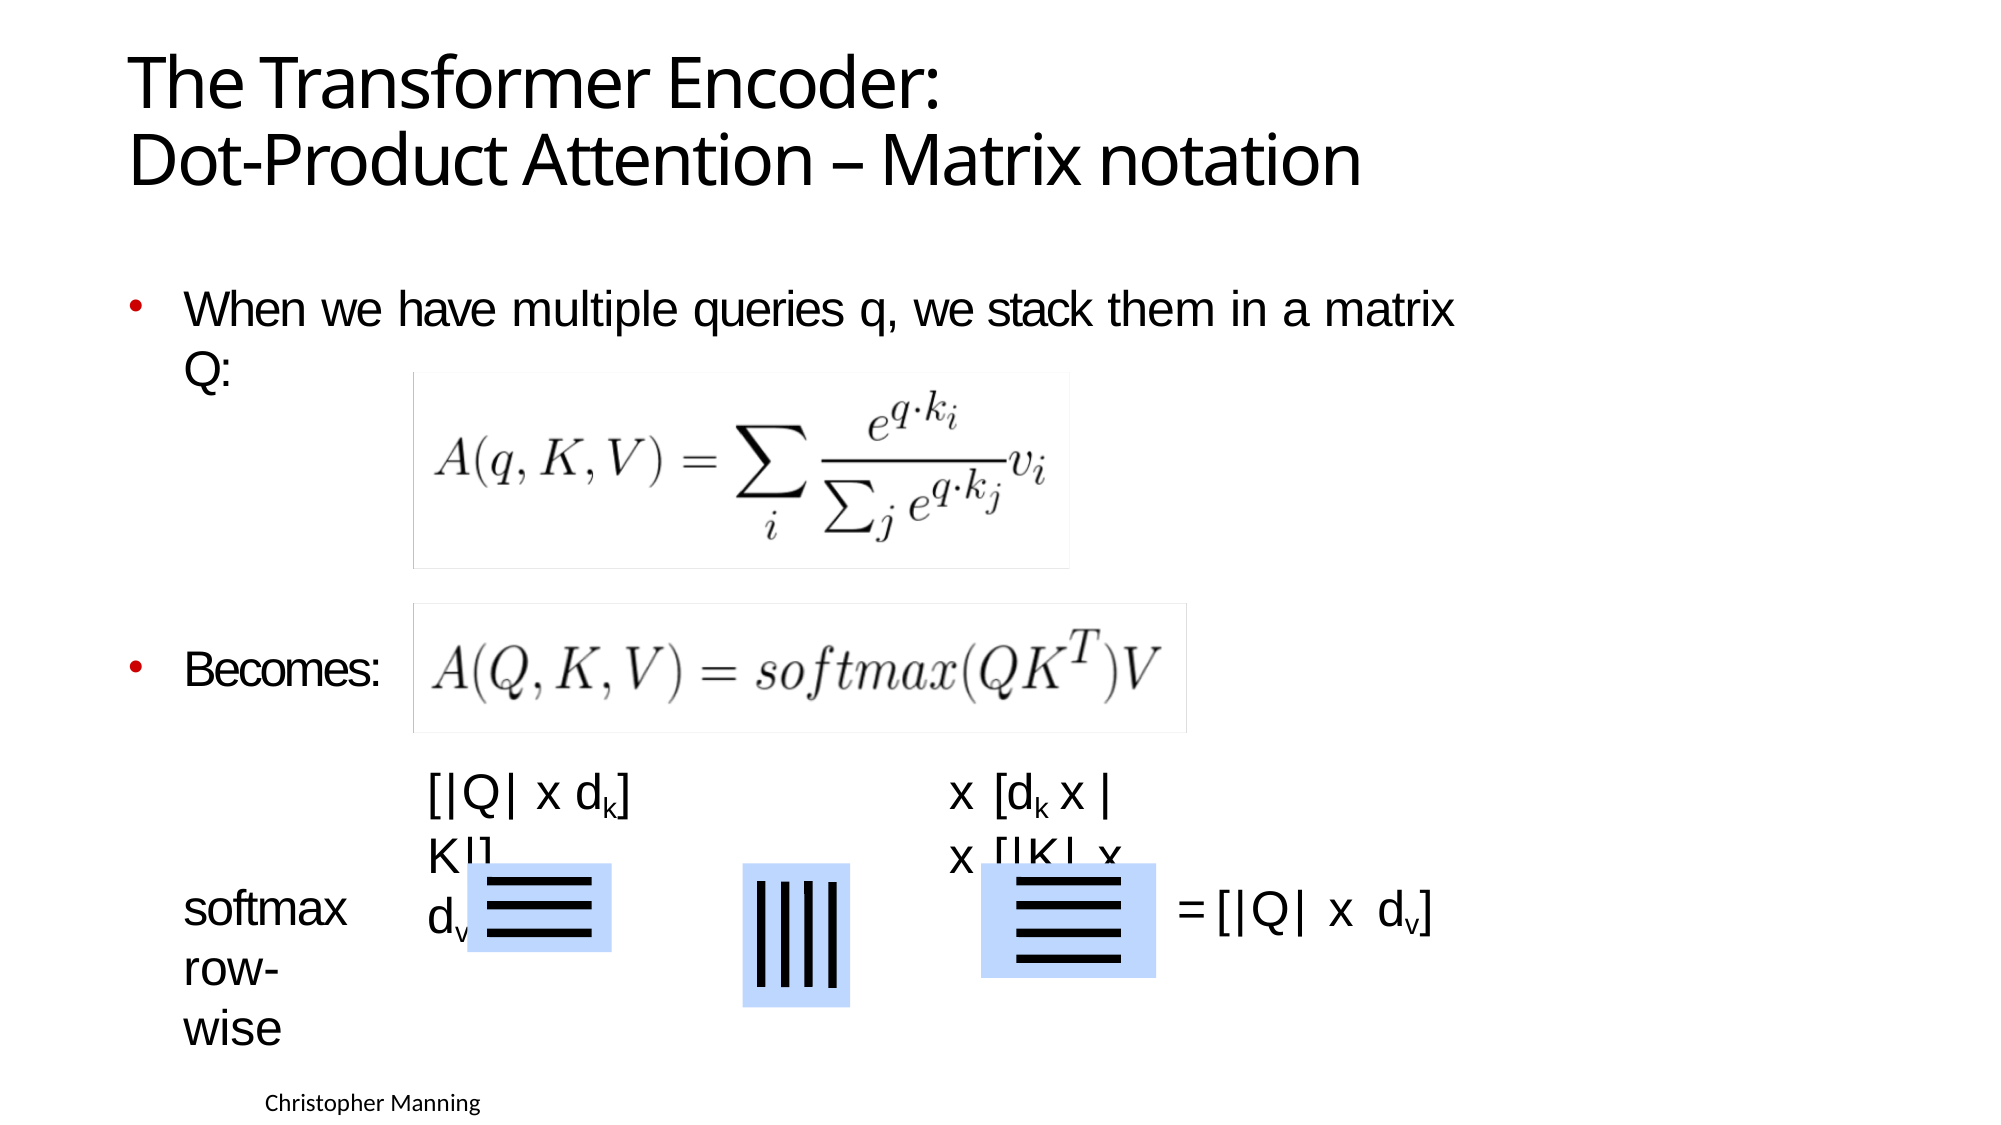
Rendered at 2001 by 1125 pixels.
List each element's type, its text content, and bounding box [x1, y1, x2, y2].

title The Transformer Encoder: Dot-Product Attention – Matrix notation [112, 13, 1459, 234]
text_box Christopher Manning [250, 1079, 497, 1125]
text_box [122, 273, 1472, 1008]
